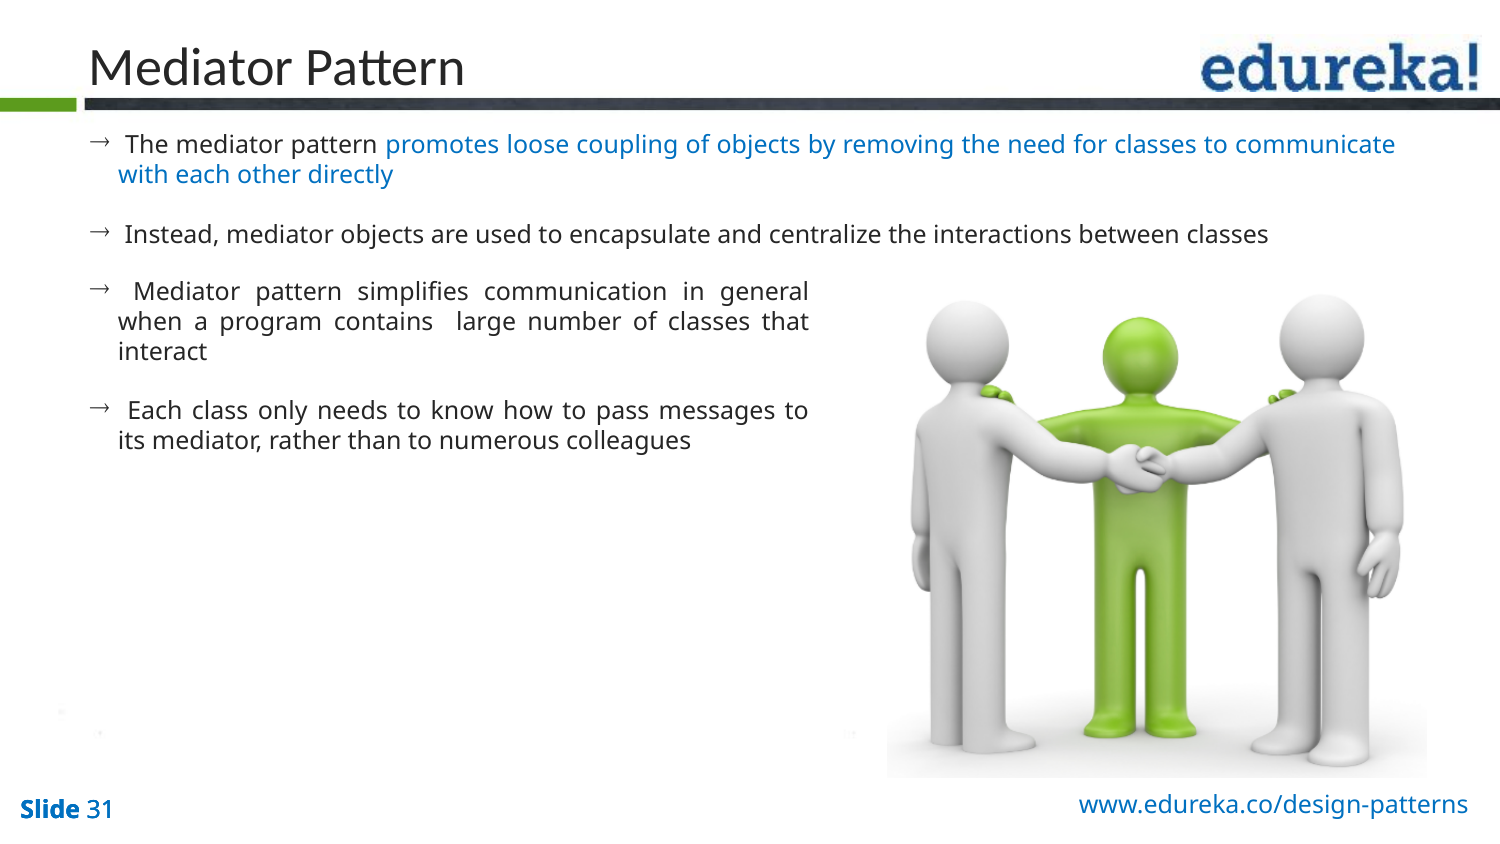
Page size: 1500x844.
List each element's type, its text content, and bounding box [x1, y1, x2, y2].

picture [0, 0, 1500, 844]
text_box Mediator Pattern [73, 23, 482, 104]
text_box Mediator pattern simplifies communication in general when a program contains large number of classes that interact Each class only needs to know how to pass messages to its mediator, rather than to numerous colleagues [74, 267, 825, 463]
text_box The mediator pattern promotes loose coupling of objects by removing the need for classes to communicate with each other directly Instead, mediator objects are used to encapsulate and centralize the interactions between classes [75, 121, 1413, 256]
